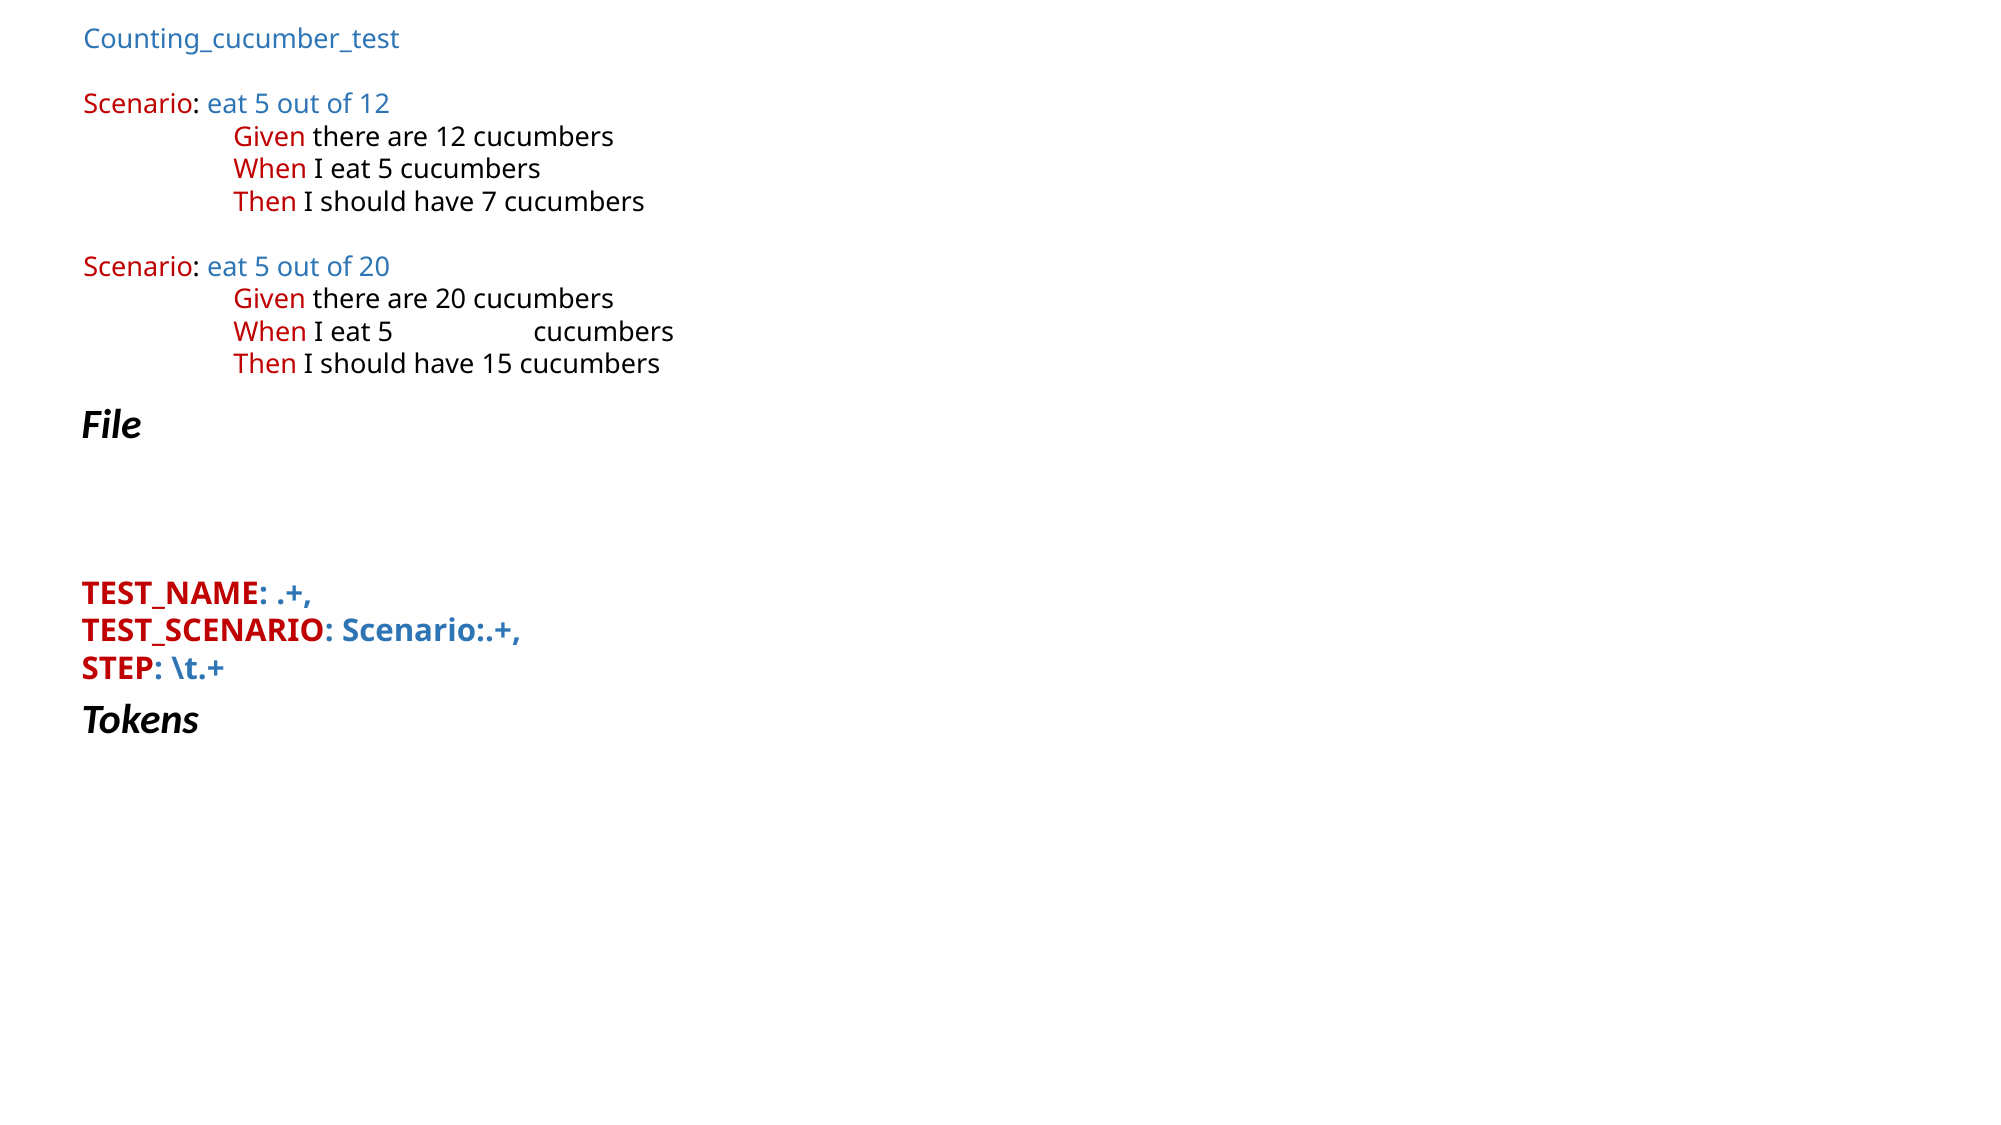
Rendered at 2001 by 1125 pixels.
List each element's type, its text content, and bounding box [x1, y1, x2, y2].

text_box Counting_cucumber_test Scenario: eat 5 out of 12 Given there are 12 cucumbers When I eat 5 cucumbers Then I should have 7 cucumbers Scenario: eat 5 out of 20 Given there are 20 cucumbers When I eat 5 cucumbers Then I should have 15 cucumbers [68, 14, 985, 387]
text_box Tokens [66, 693, 413, 750]
text_box TEST_NAME: .+, TEST_SCENARIO: Scenario:.+, STEP: \t.+ [66, 565, 654, 693]
text_box File [66, 389, 689, 455]
